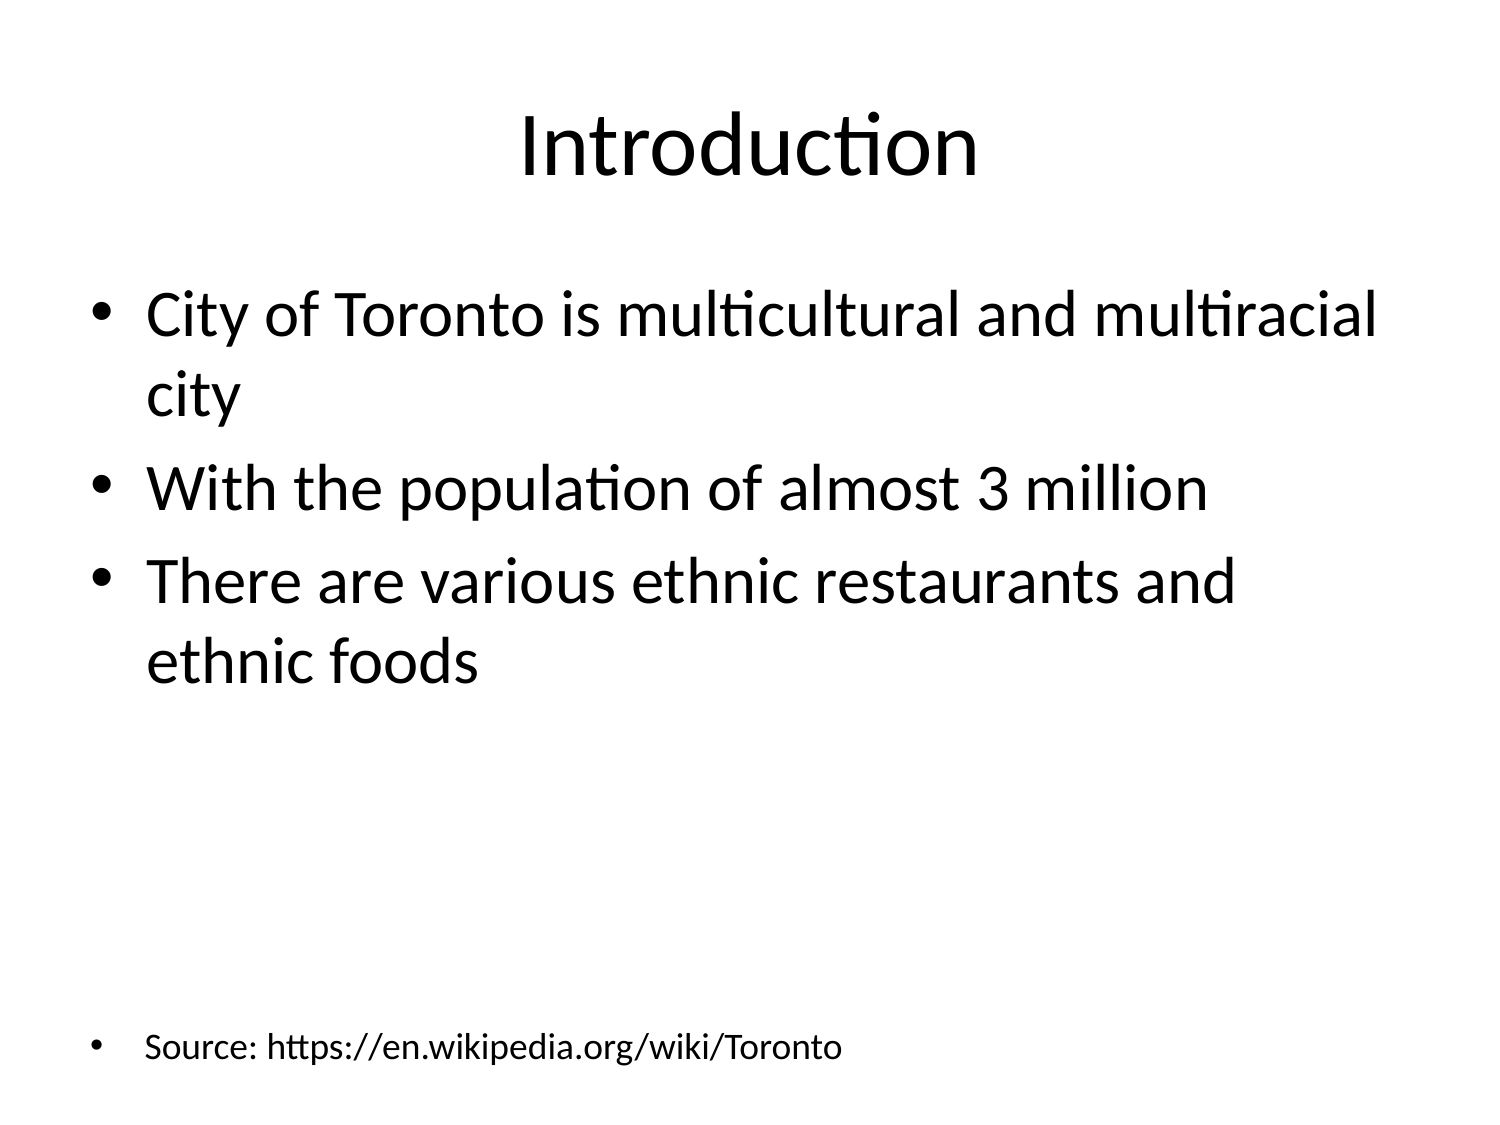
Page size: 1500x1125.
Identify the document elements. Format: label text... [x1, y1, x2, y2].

list City of Toronto is multicultural and multiracial city With the population of almost 3 million There are various ethnic restaurants and ethnic foods [75, 262, 1425, 962]
title Introduction [75, 45, 1425, 233]
text_box Source: https://en.wikipedia.org/wiki/Toronto [74, 962, 1425, 1075]
